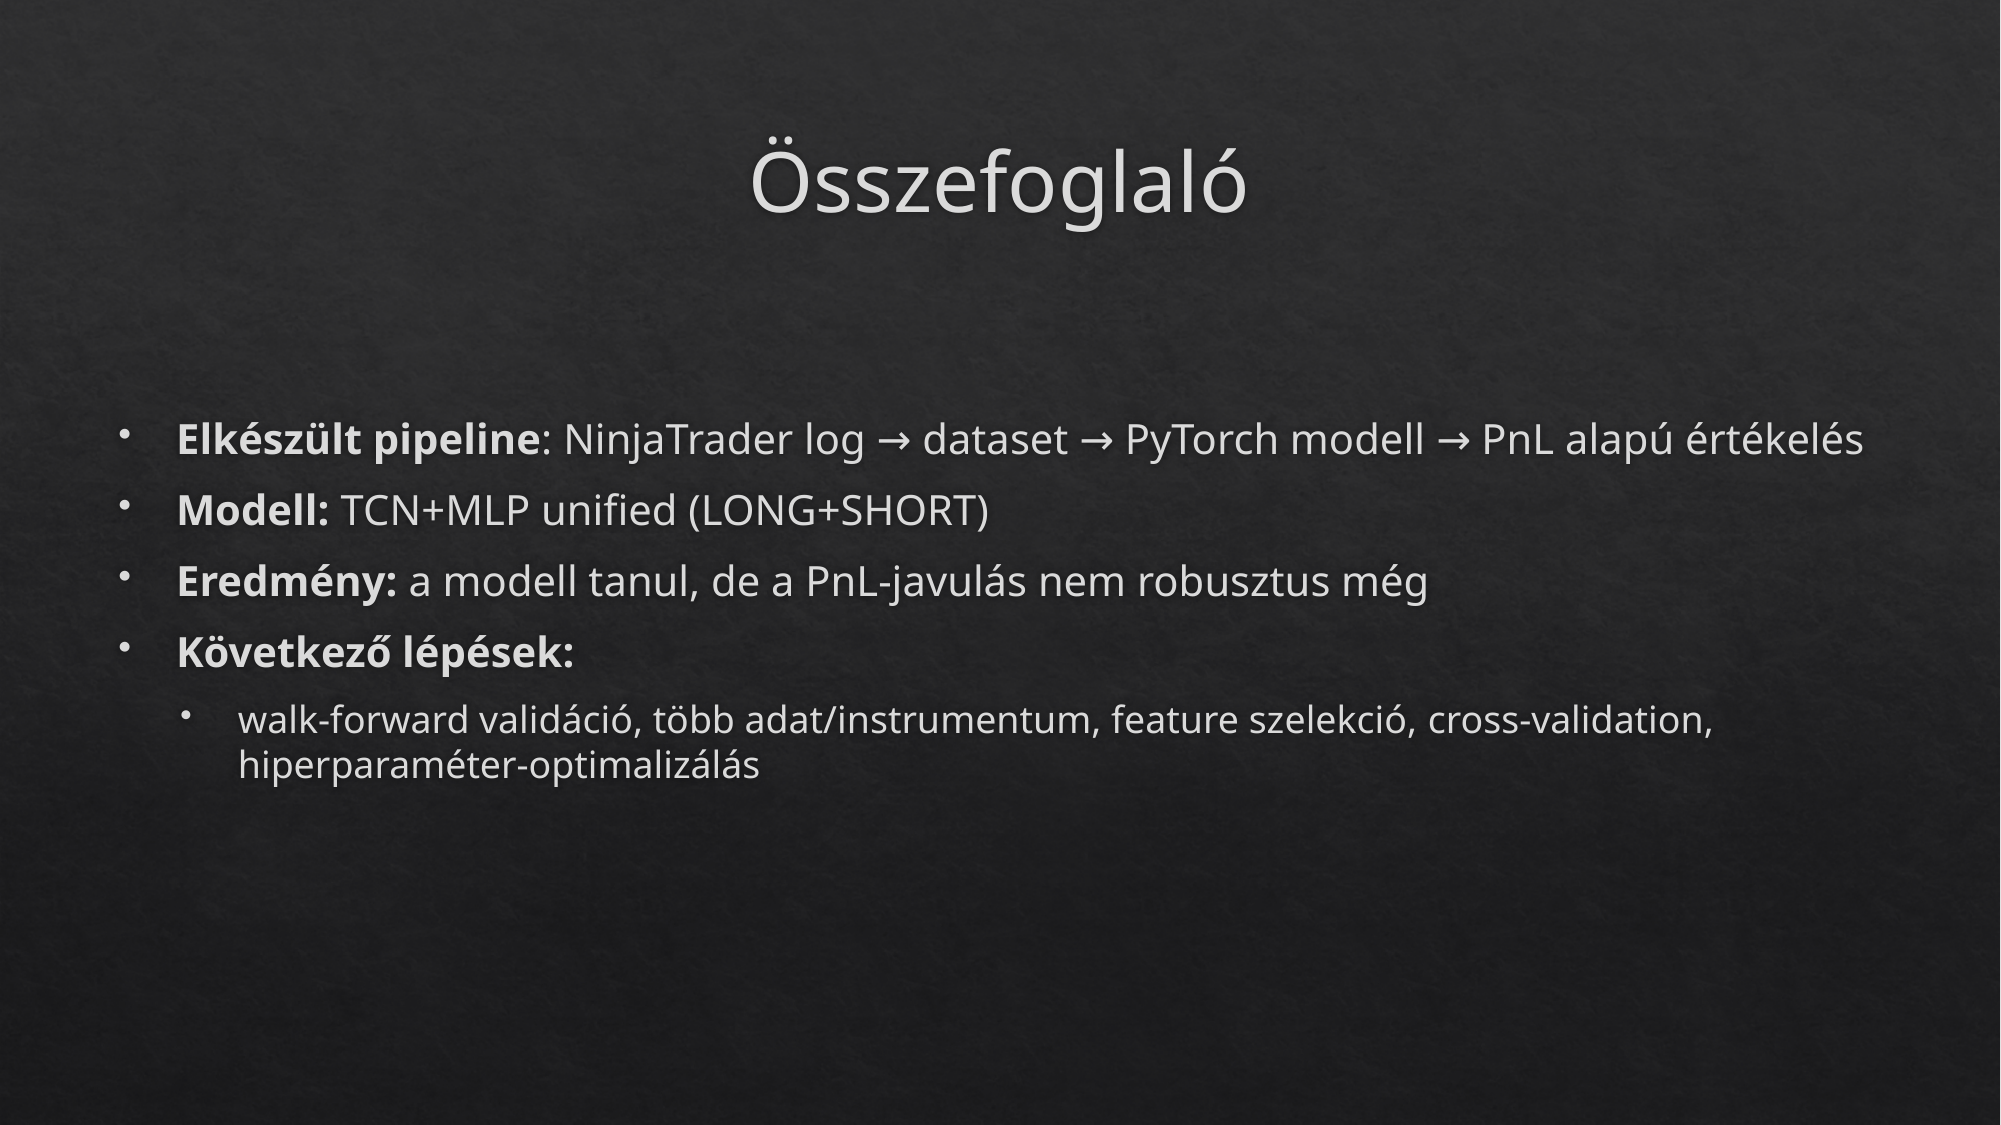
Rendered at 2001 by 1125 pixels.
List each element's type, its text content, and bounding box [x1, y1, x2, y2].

title Összefoglaló [149, 99, 1849, 260]
list Elkészült pipeline: NinjaTrader log → dataset → PyTorch modell → PnL alapú értékelés Modell: TCN+MLP unified (LONG+SHORT) Eredmény: a modell tanul, de a PnL-javulás nem robusztus még Következő lépések: walk-forward validáció, több adat/instrumentum, feature szelekció, cross-validation, hiperparaméter-optimalizálás [104, 272, 1931, 926]
